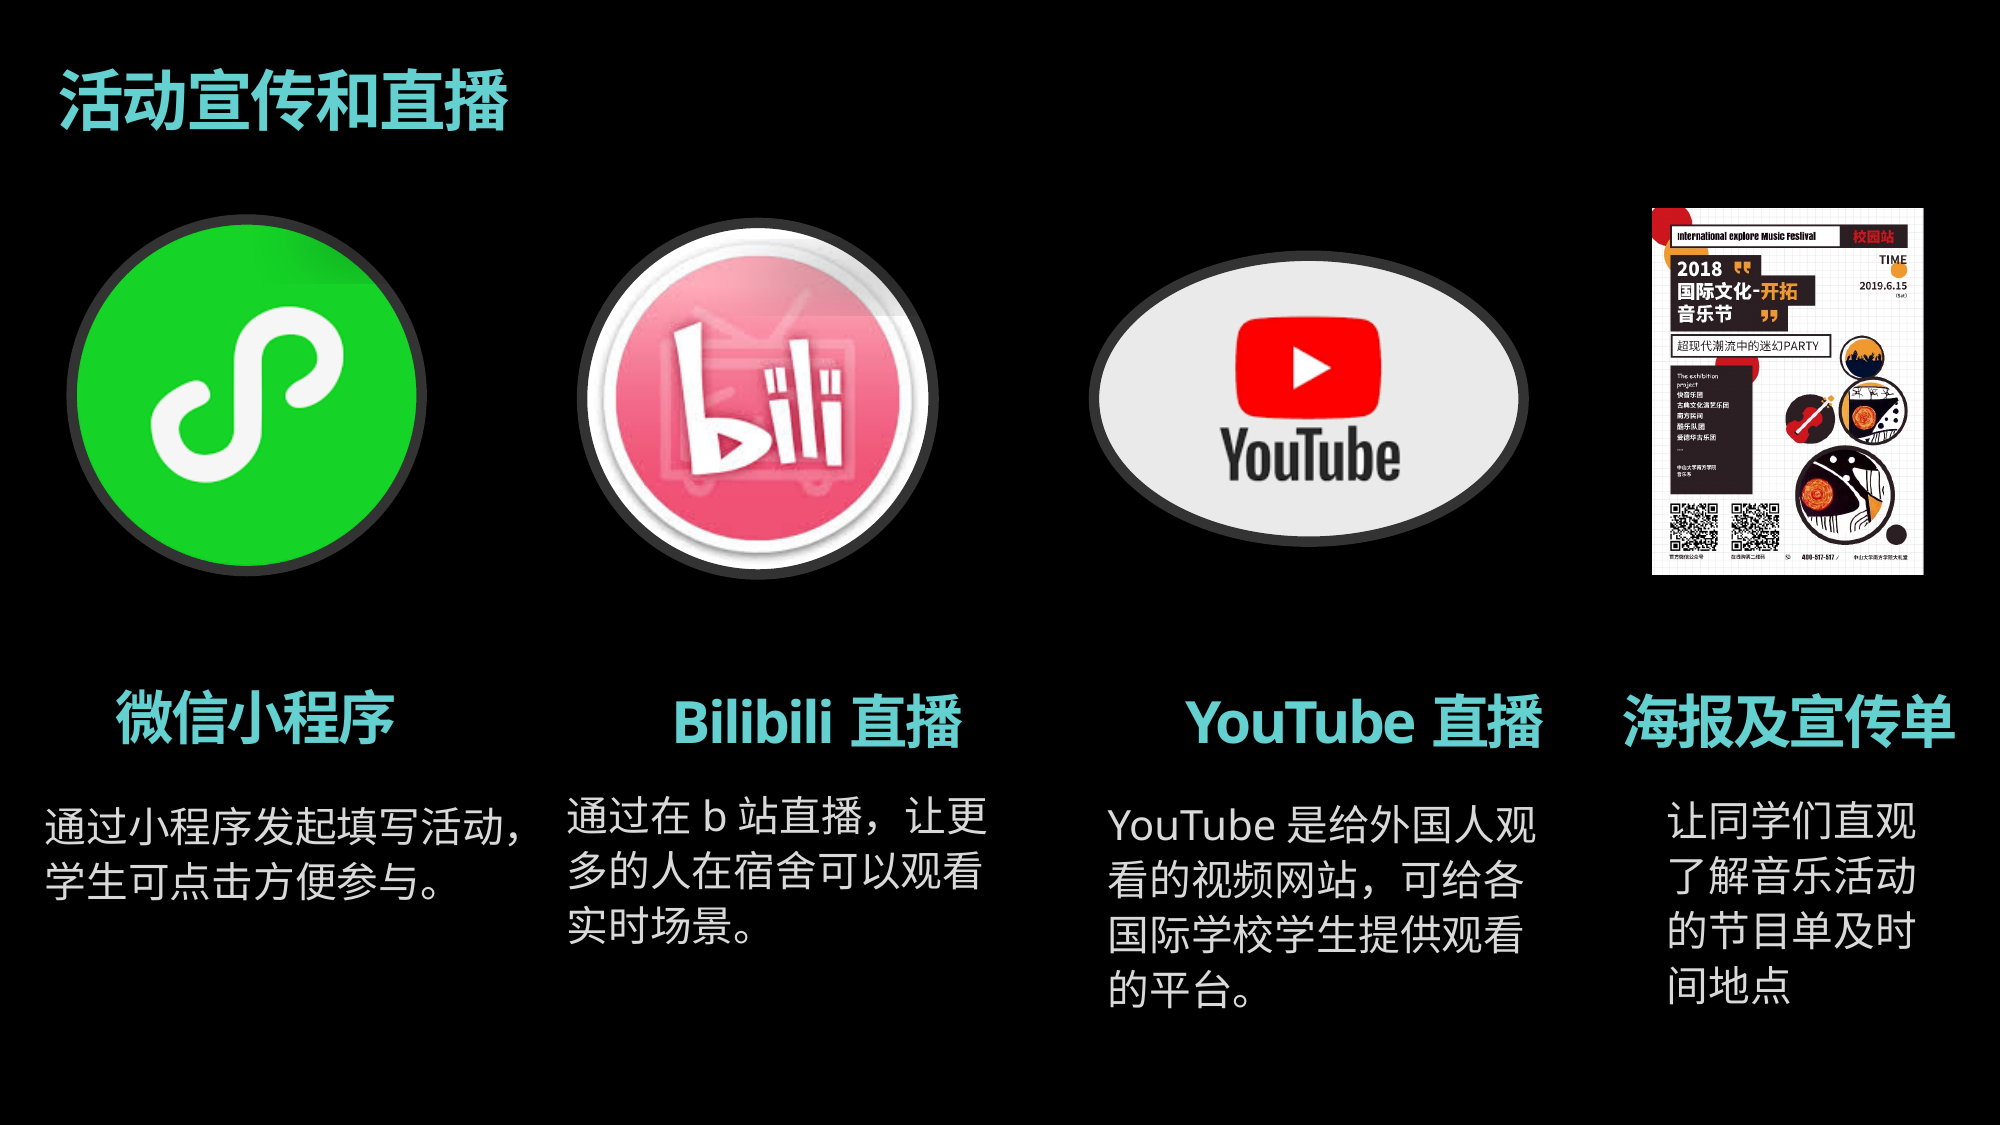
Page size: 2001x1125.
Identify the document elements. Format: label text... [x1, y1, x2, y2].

text_box YouTube是给外国人观看的视频网站，可给各国际学校学生提供观看的平台。 [1096, 782, 1569, 934]
text_box Bilibili直播 [659, 681, 1142, 759]
picture [71, 219, 422, 572]
text_box 海报及宣传单 [1610, 681, 2000, 759]
picture [1093, 255, 1524, 542]
picture [1652, 208, 1924, 575]
text_box YouTube直播 [1173, 681, 1655, 760]
text_box 通过在b站直播，让更多的人在宿舍可以观看实时场景。 [555, 773, 1028, 926]
text_box 微信小程序 [104, 666, 586, 765]
picture [582, 222, 934, 575]
text_box 让同学们直观了解音乐活动 的节目单及时间地点 [1654, 777, 1950, 1055]
text_box 通过小程序发起填写活动， 学生可点击方便参与。 [32, 784, 544, 937]
text_box 活动宣传和直播 [45, 47, 1682, 151]
